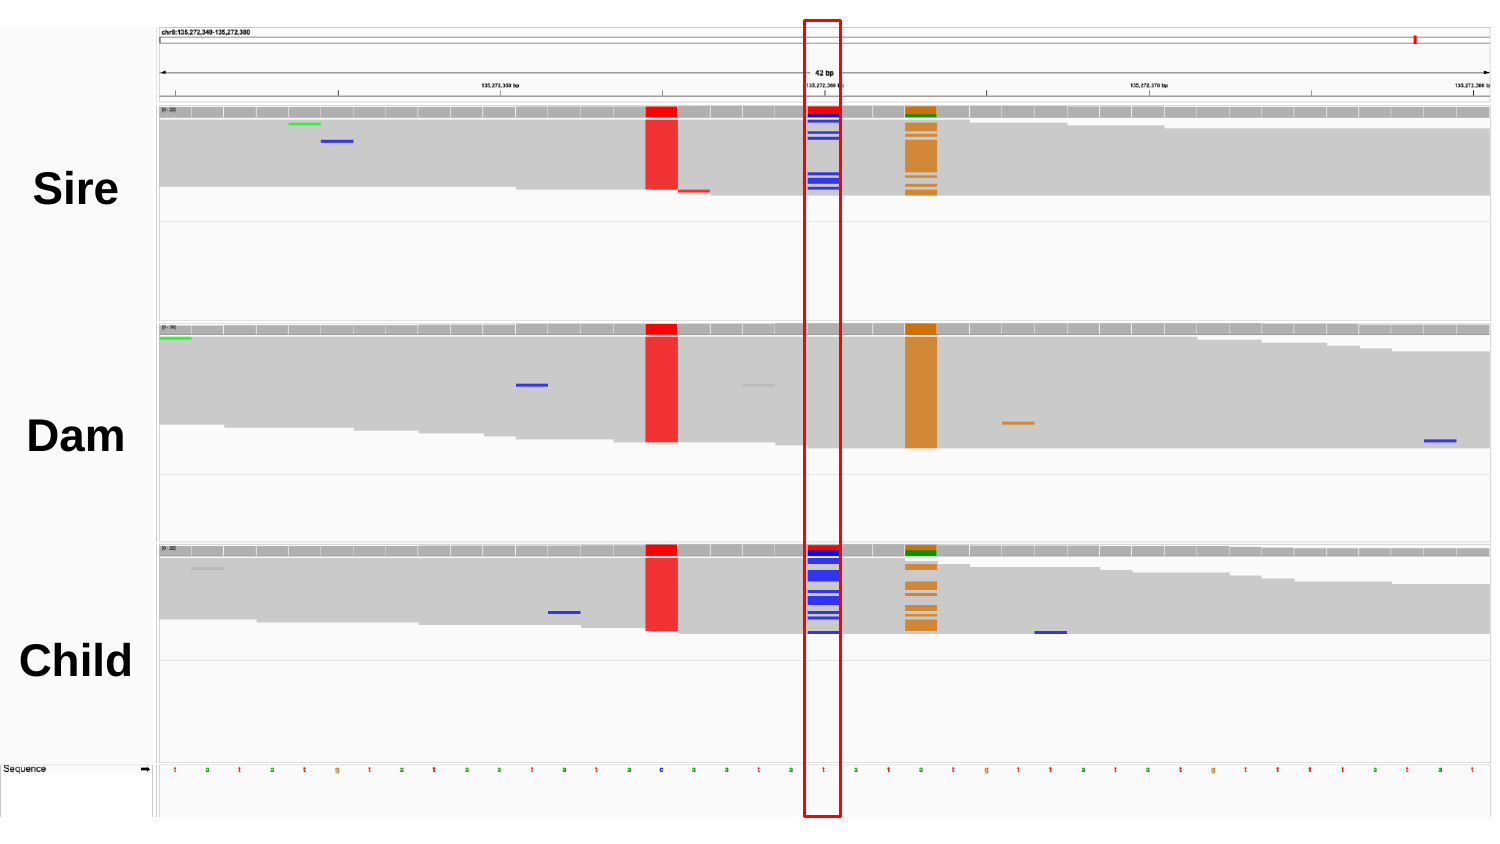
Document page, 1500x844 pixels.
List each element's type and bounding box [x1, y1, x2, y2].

picture [0, 26, 1500, 817]
text_box [804, 20, 841, 25]
